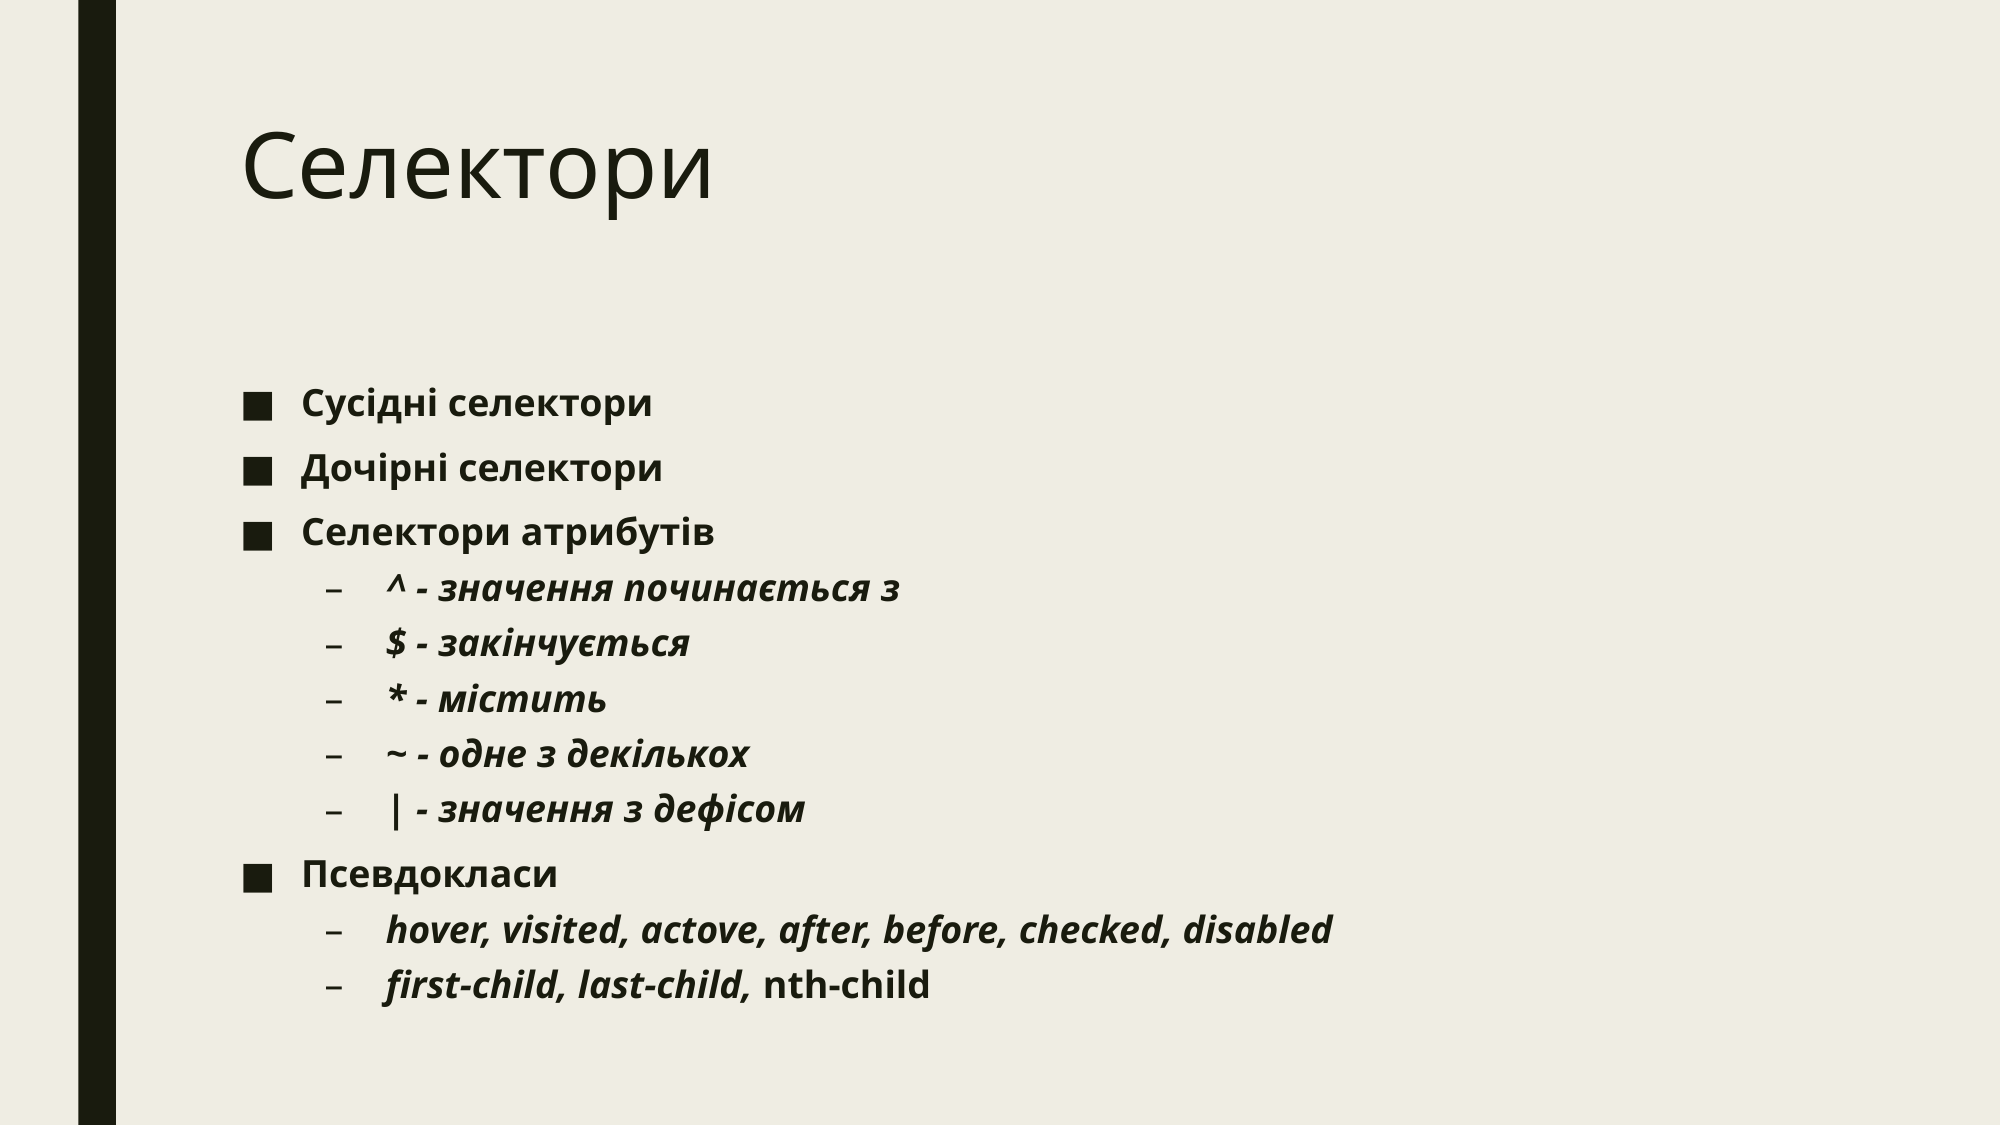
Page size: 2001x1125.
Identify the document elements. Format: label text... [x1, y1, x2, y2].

title Селектори [225, 112, 1800, 357]
list Сусідні селектори Дочірні селектори Селектори атрибутів ^ - значення починається з $ - закінчується * - містить ~ - одне з декількох | - значення з дефісом Псевдокласи hover, visited, actove, after, before, checked, disabled first-child, last-child, nth-child [225, 375, 1800, 1020]
